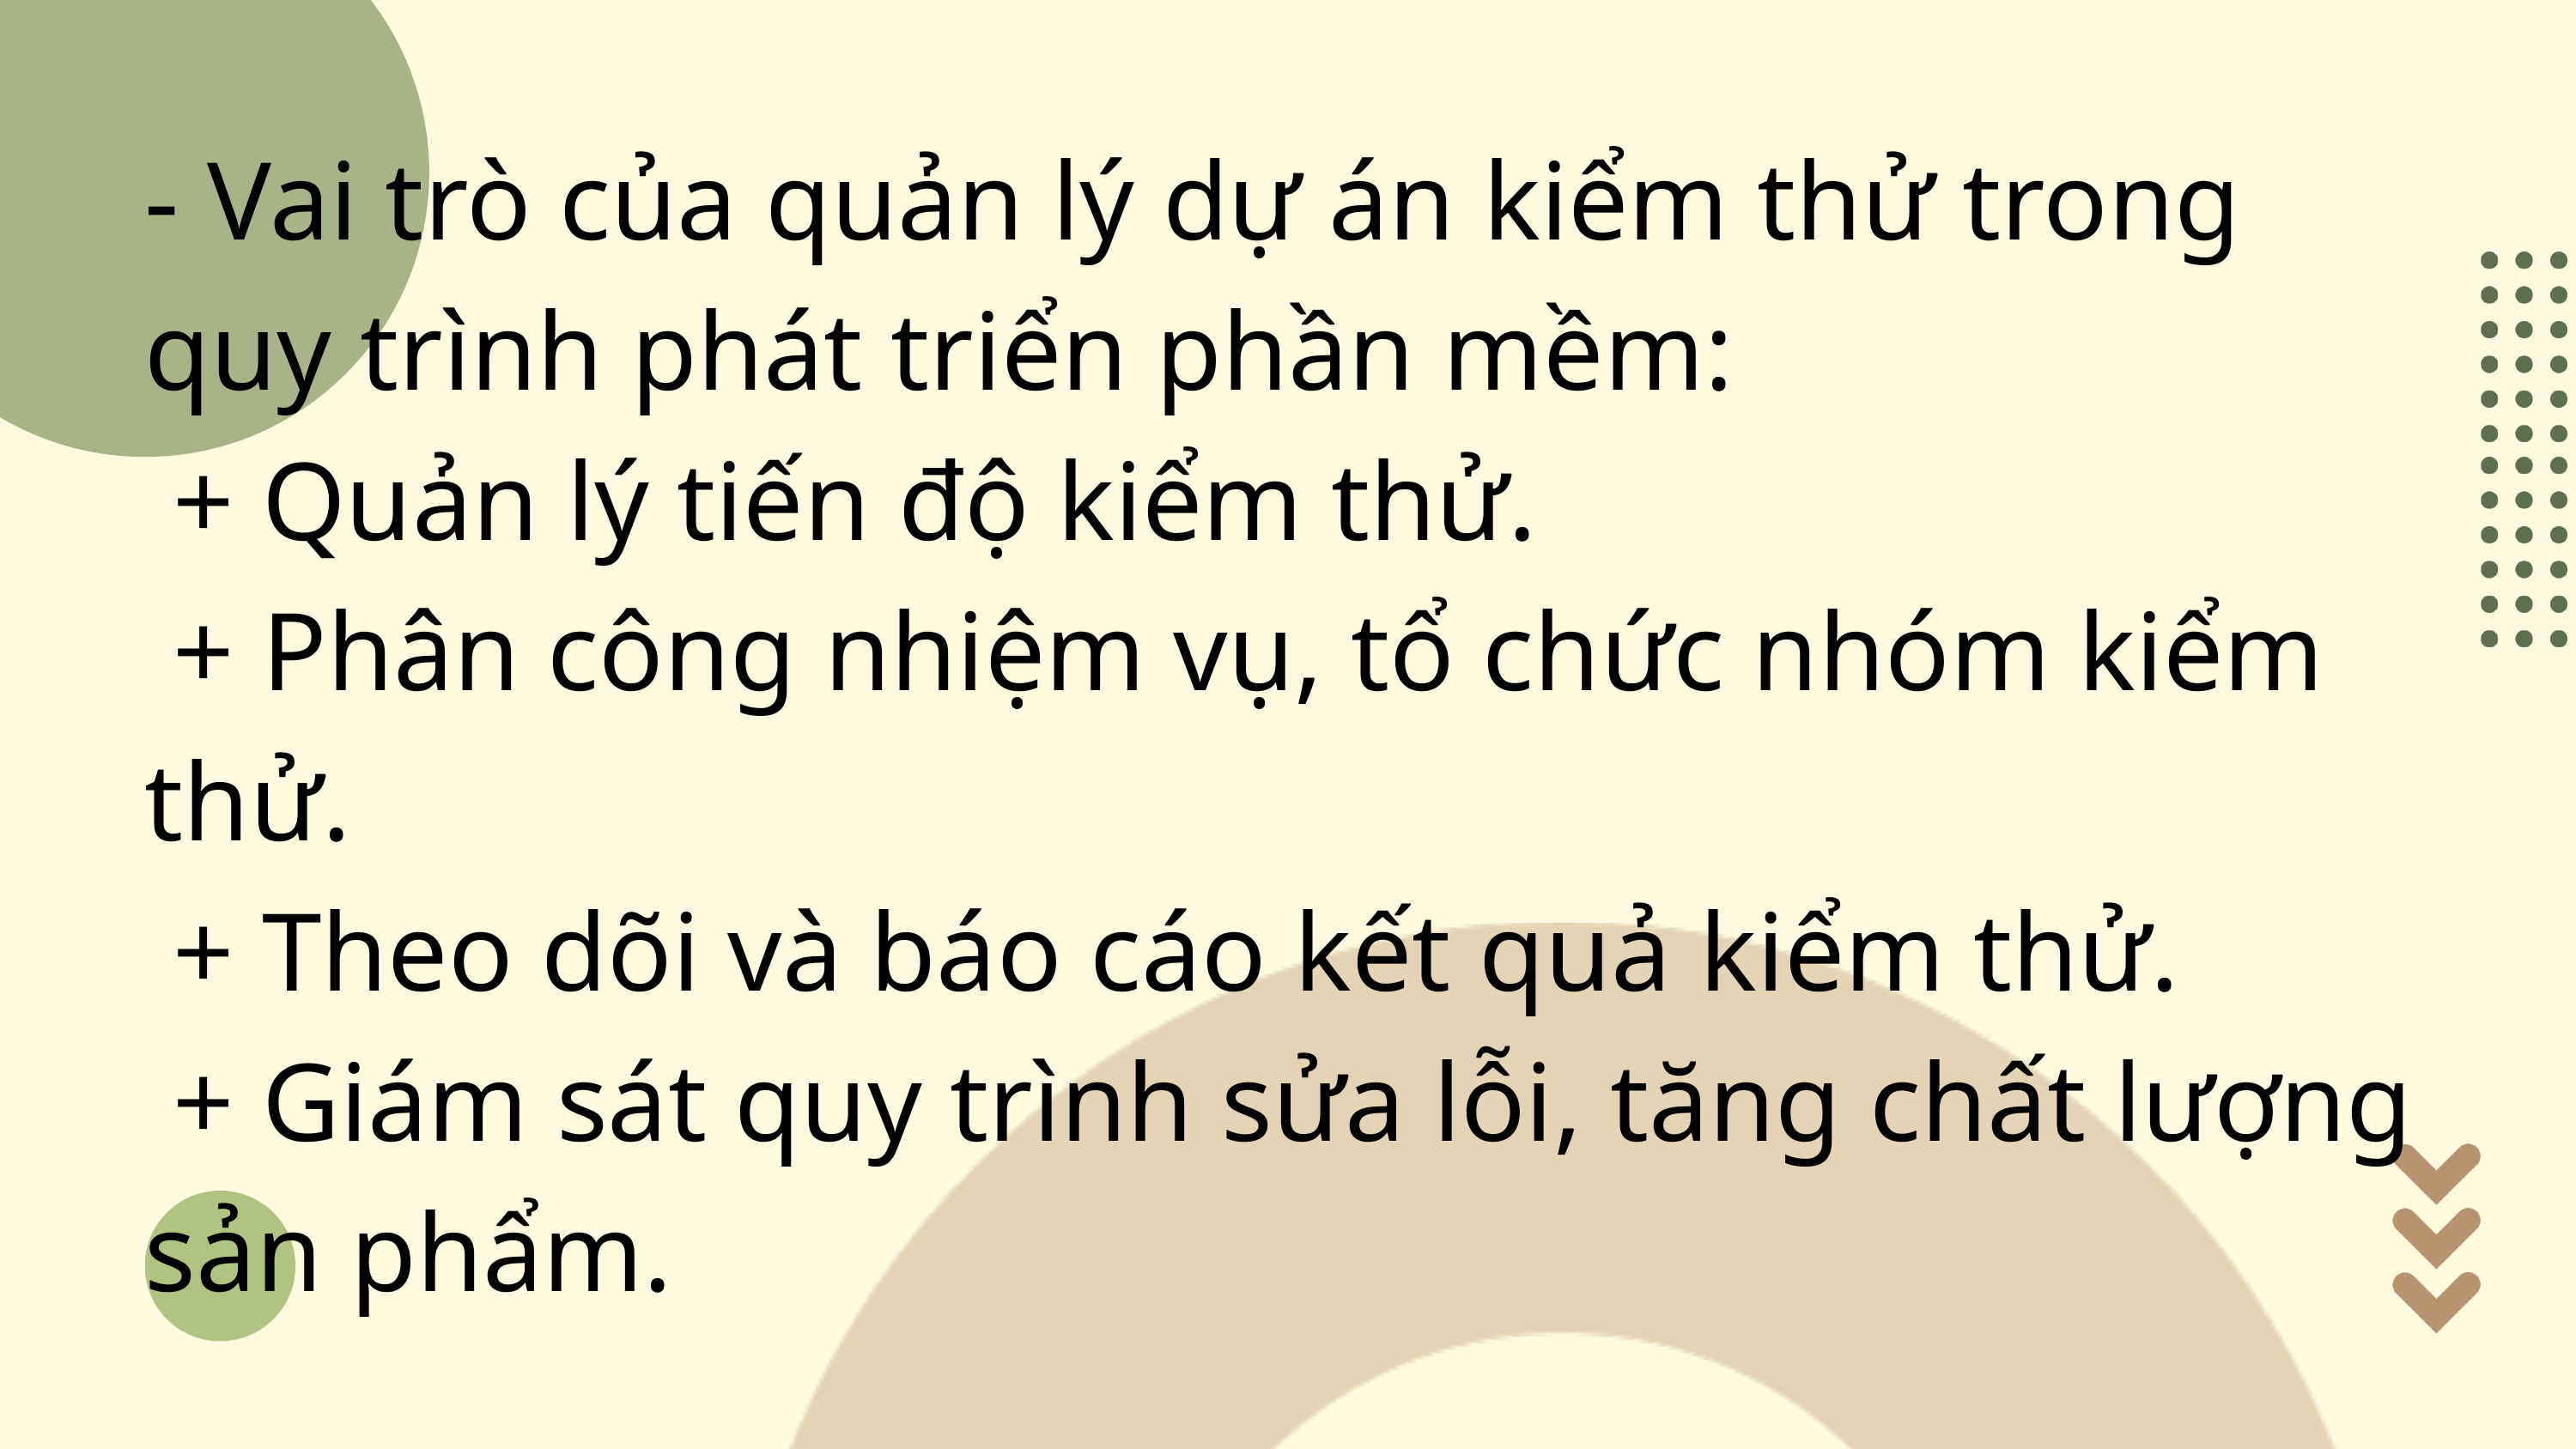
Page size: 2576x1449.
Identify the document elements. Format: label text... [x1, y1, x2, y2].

text_box [2481, 252, 2576, 442]
text_box [2391, 1143, 2482, 1333]
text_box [0, 0, 430, 458]
text_box [2481, 457, 2576, 647]
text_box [144, 1190, 296, 1342]
text_box - Vai trò của quản lý dự án kiểm thử trong quy trình phát triển phần mềm: + Quản lý tiến độ kiểm thử. + Phân công nhiệm vụ, tổ chức nhóm kiểm thử. + Theo dõi và báo cáo kết quả kiểm thử. + Giám sát quy trình sửa lỗi, tăng chất lượng sản phẩm. [144, 111, 2432, 1313]
text_box [735, 1313, 2392, 1449]
